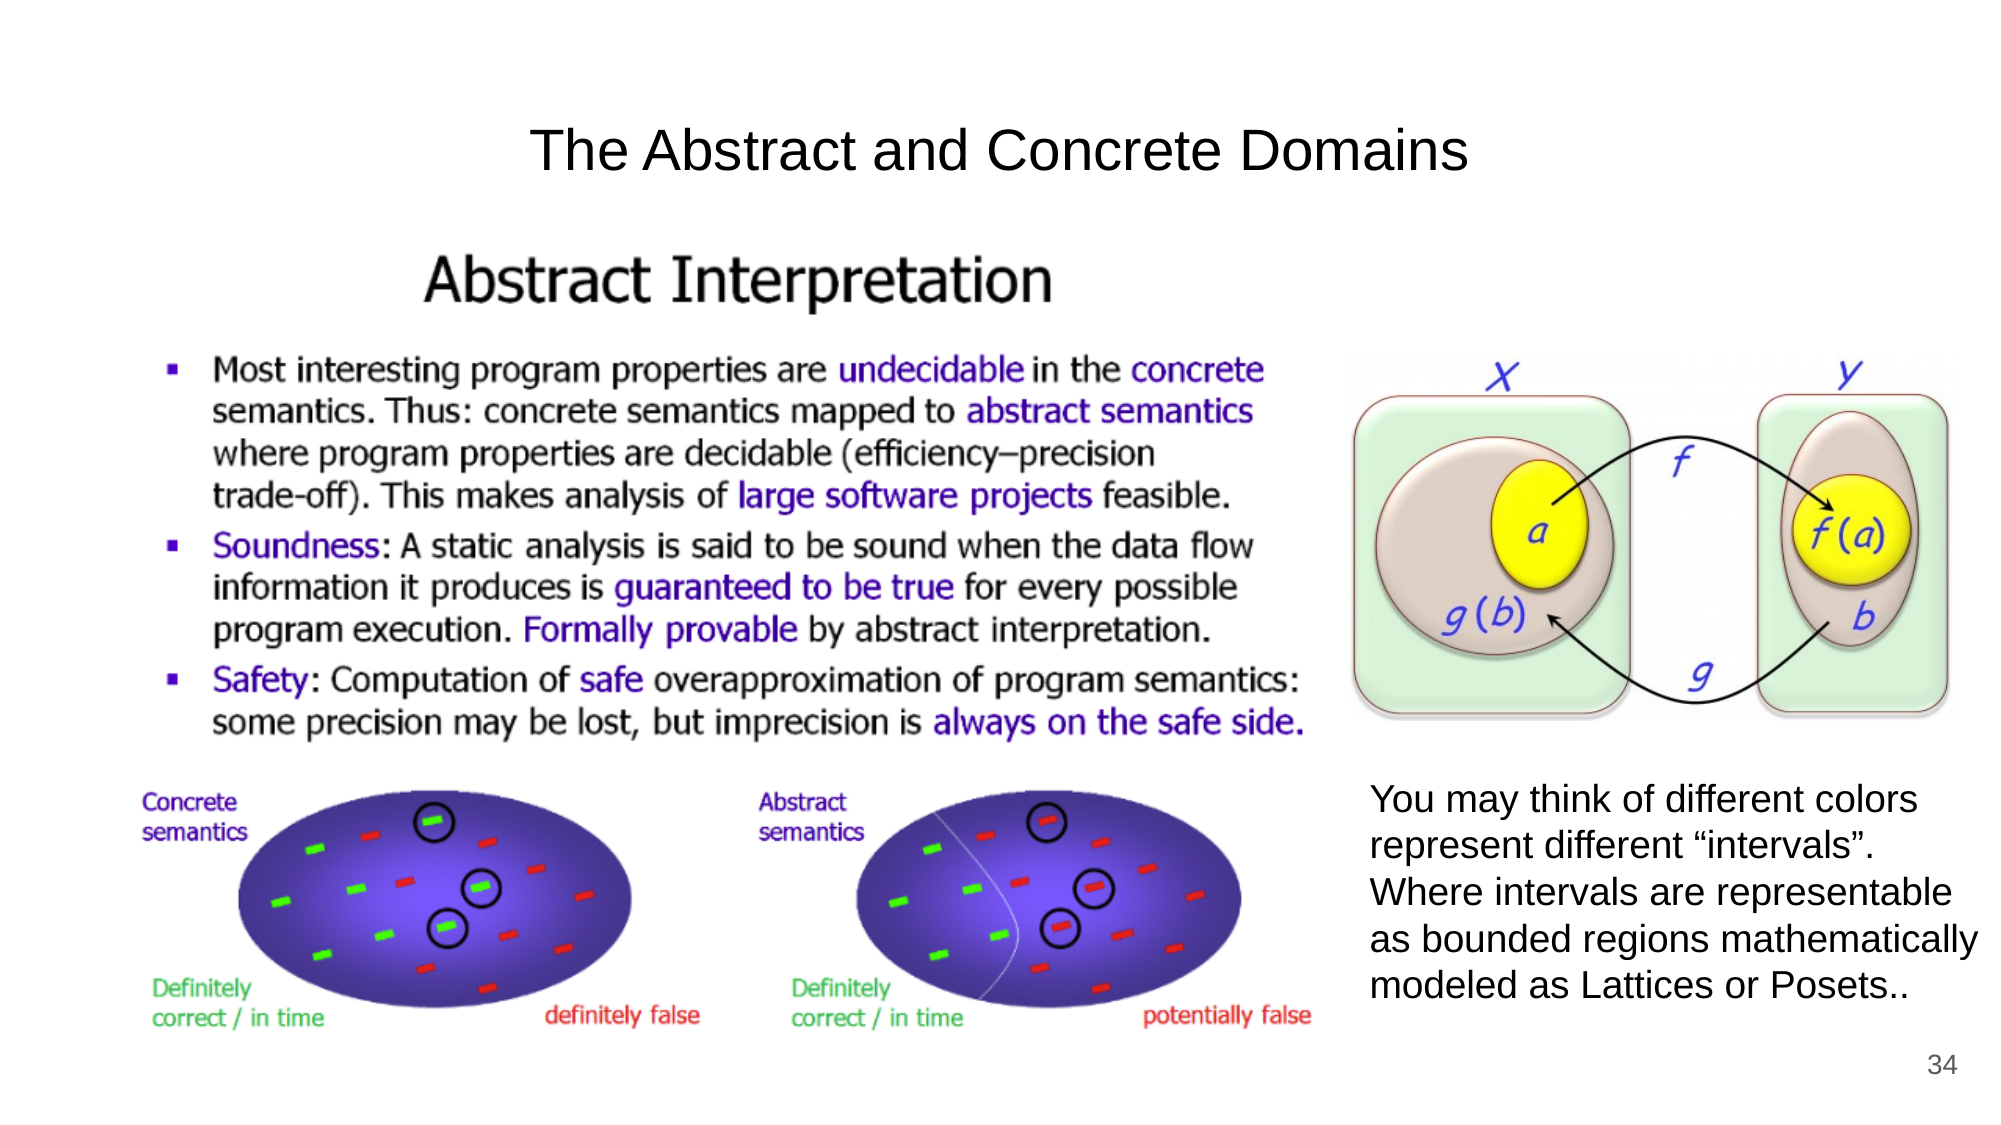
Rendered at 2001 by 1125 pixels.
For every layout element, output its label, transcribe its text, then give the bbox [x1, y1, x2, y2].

text_box You may think of different colors represent different “intervals”. Where intervals are representable as bounded regions mathematically modeled as Lattices or Posets.. [1354, 766, 2000, 1014]
slide_number 34 [1853, 1019, 1974, 1106]
picture [1344, 354, 1957, 722]
picture [98, 202, 1334, 1107]
title The Abstract and Concrete Domains [68, 97, 1932, 223]
